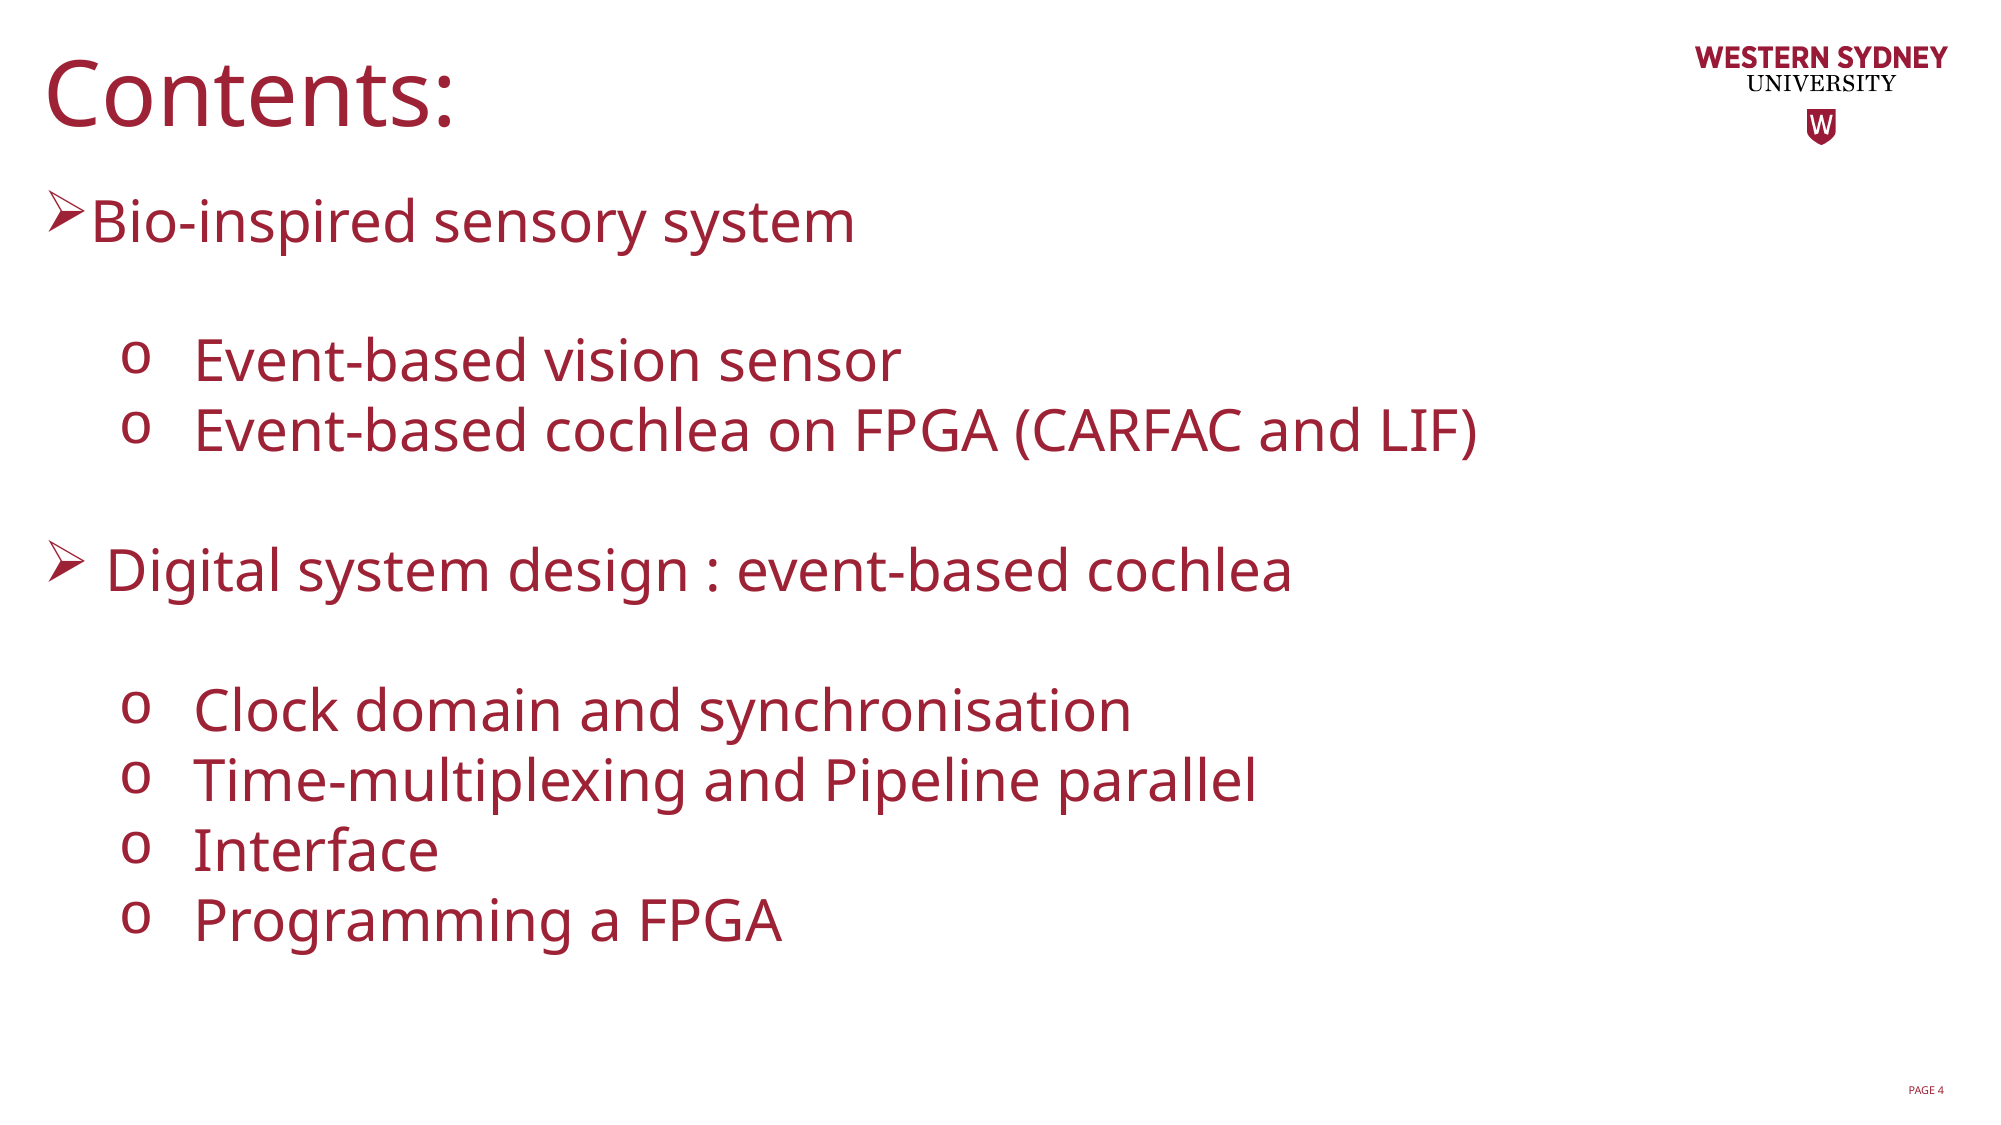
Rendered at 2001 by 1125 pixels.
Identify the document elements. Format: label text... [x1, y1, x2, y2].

picture [1695, 46, 1948, 145]
text_box Bio-inspired sensory system Event-based vision sensor Event-based cochlea on FPGA (CARFAC and LIF) Digital system design : event-based cochlea Clock domain and synchronisation Time-multiplexing and Pipeline parallel Interface Programming a FPGA [28, 176, 1814, 1051]
text_box PAGE 4 [1699, 1083, 1945, 1099]
title Contents: [28, 32, 1911, 115]
